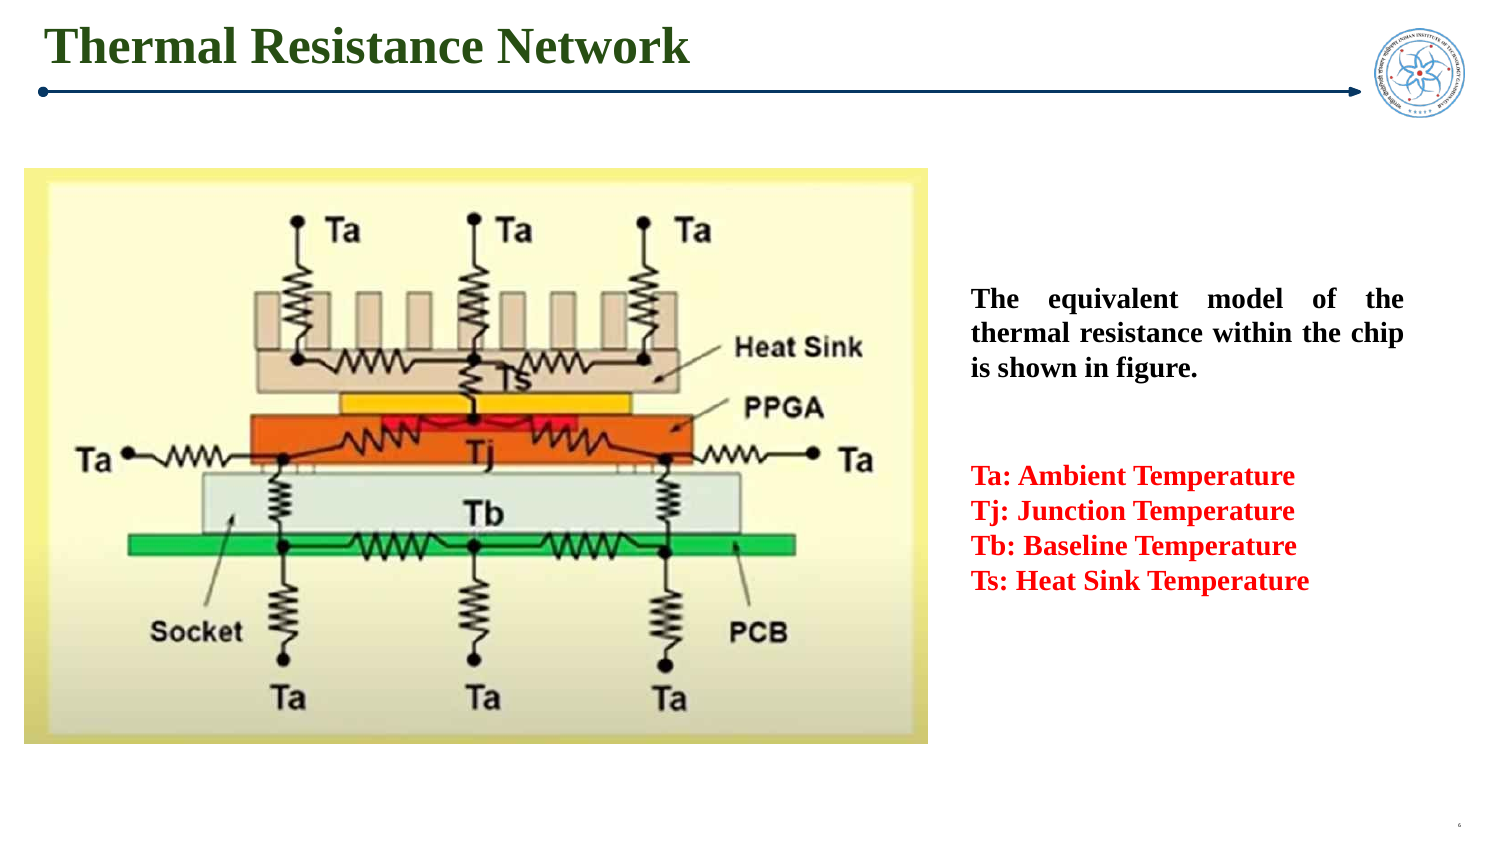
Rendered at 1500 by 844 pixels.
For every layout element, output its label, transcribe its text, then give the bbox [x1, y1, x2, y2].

title Thermal Resistance Network [34, 8, 1278, 153]
picture [24, 168, 929, 745]
text_box The equivalent model of the thermal resistance within the chip is shown in figure. Ta: Ambient Temperature Tj: Junction Temperature Tb: Baseline Temperature Ts: Heat Sink Temperature [968, 276, 1406, 597]
picture [1374, 28, 1465, 118]
slide_number ‹#› [1430, 812, 1469, 844]
